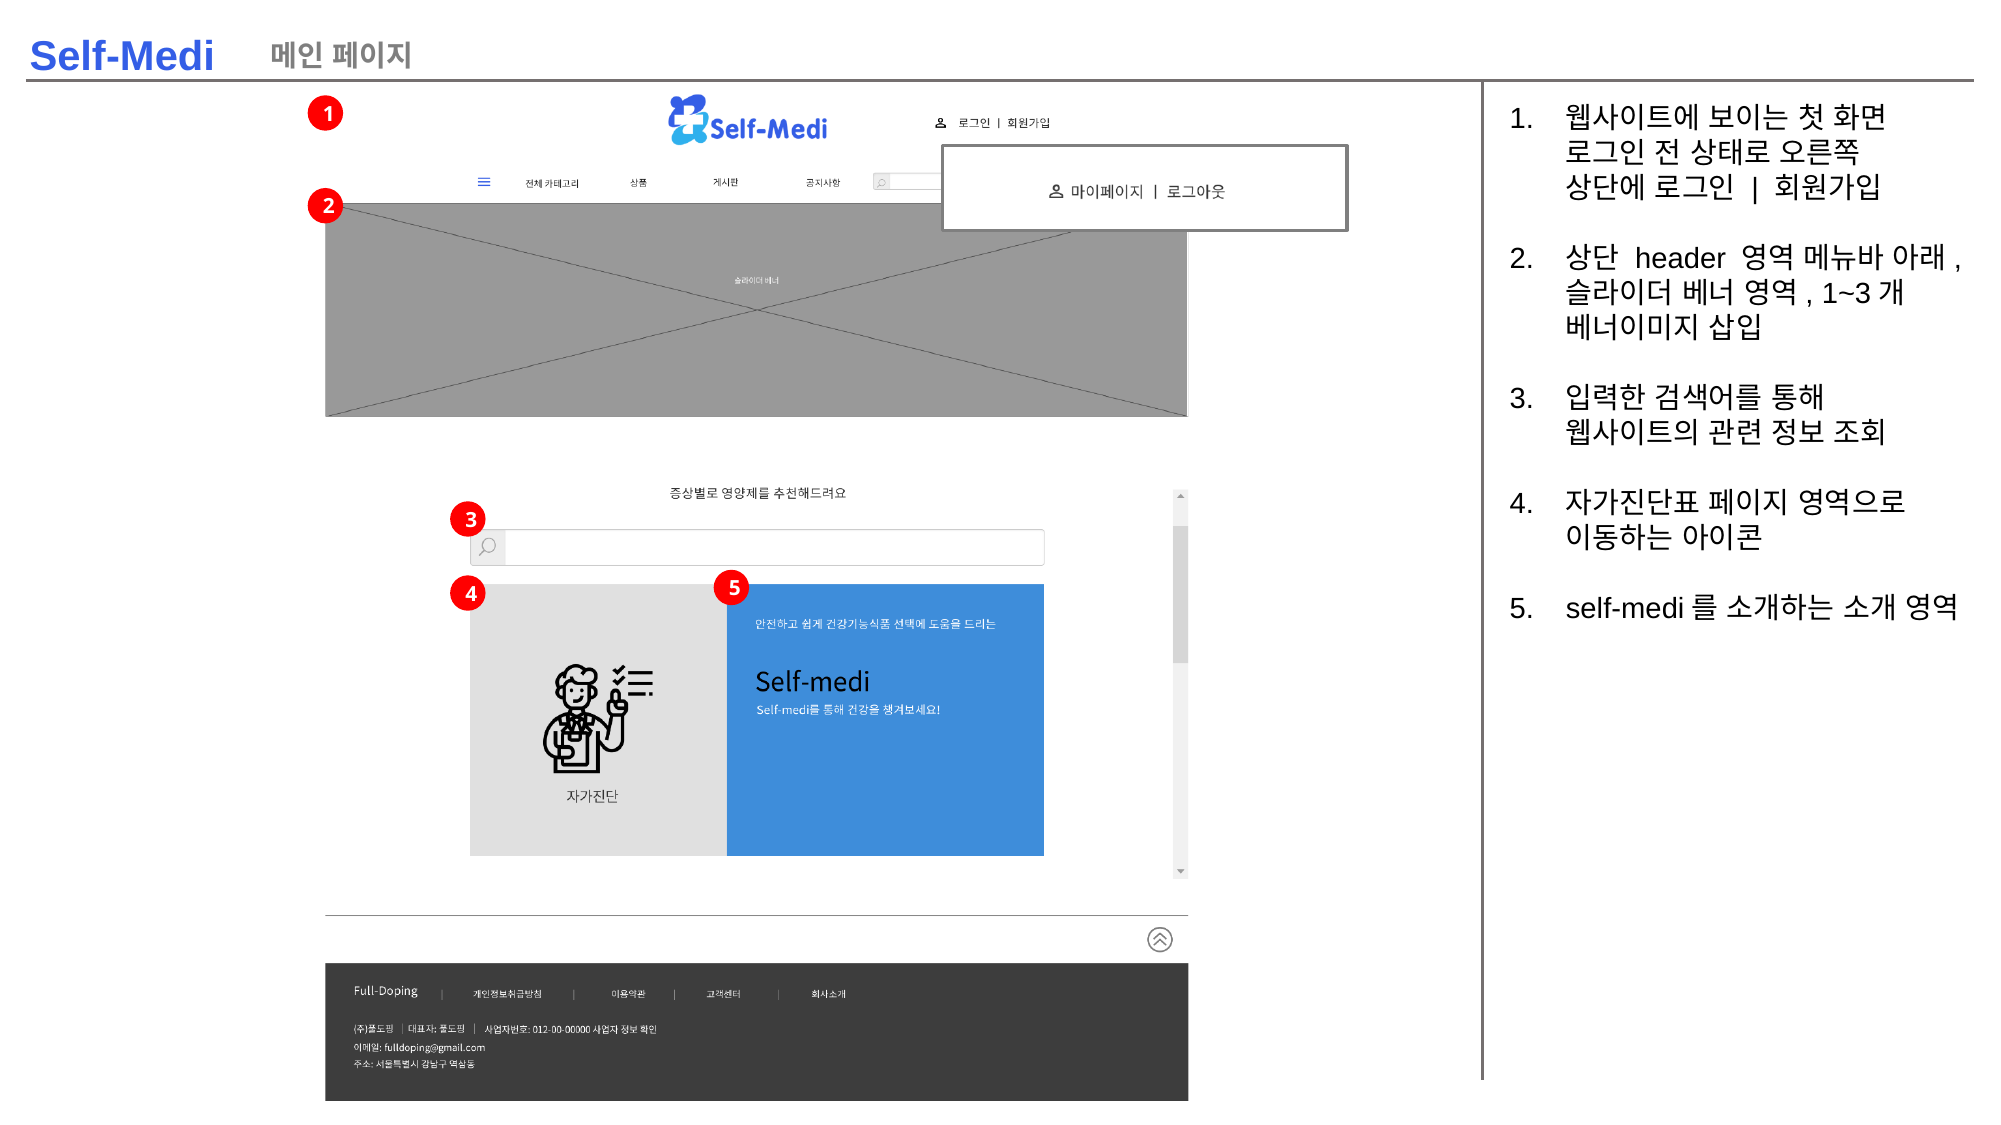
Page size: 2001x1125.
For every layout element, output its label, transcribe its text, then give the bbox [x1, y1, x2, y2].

text_box 메인 페이지 [255, 30, 739, 81]
text_box 웹사이트에 보이는 첫 화면 로그인 전 상태로 오른쪽 상단에 로그인 | 회원가입 상단 header 영역 메뉴바 아래, 슬라이더 베너 영역, 1~3개 베너이미지 삽입 입력한 검색어를 통해 웹사이트의 관련 정보 조회 자가진단표 페이지 영역으로 이동하는 아이콘 self-medi를 소개하는 소개 영역 [1494, 92, 1992, 632]
text_box 1 [307, 96, 320, 130]
picture [325, 84, 1346, 1102]
text_box 2 [307, 188, 320, 223]
